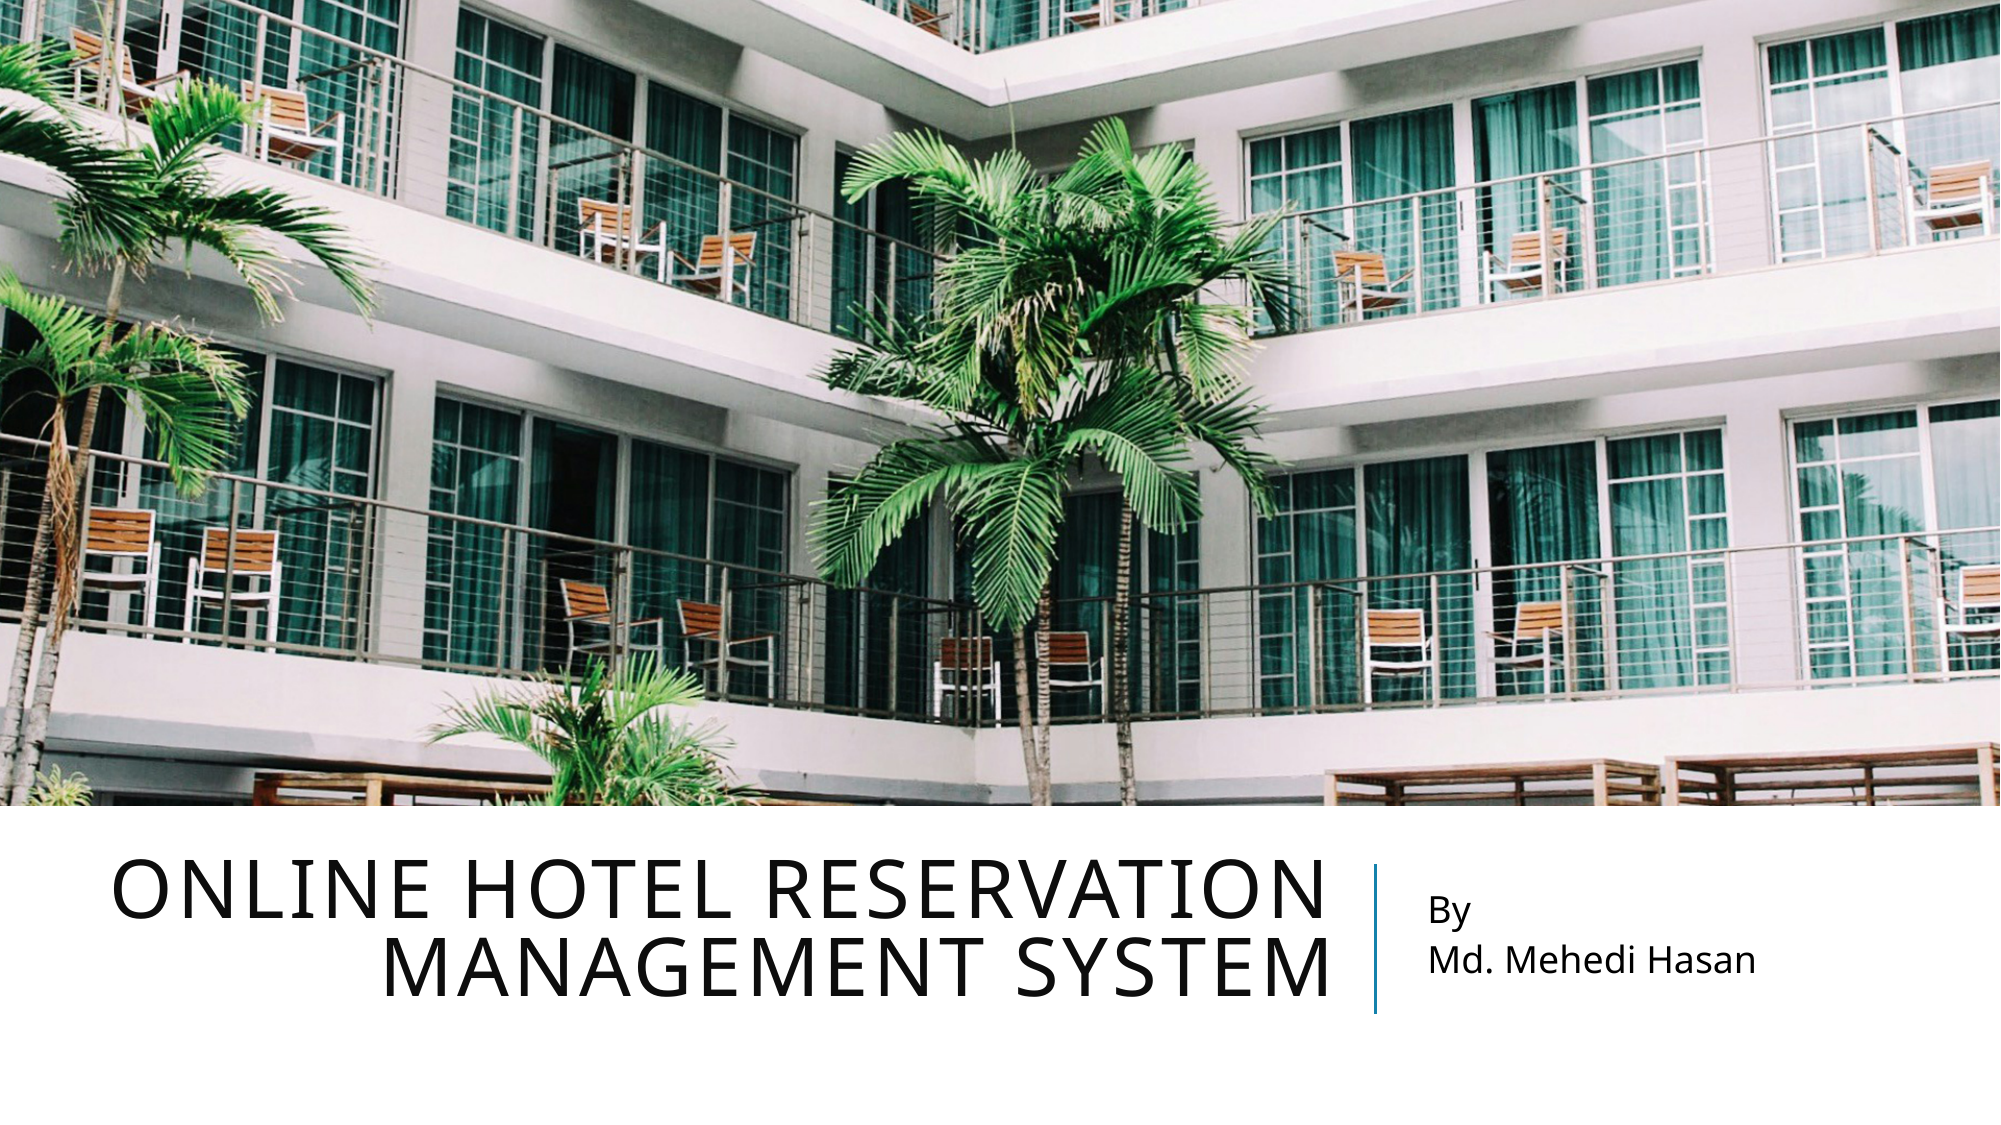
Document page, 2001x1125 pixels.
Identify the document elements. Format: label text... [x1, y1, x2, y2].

title Online Hotel Reservation Management System [75, 813, 1350, 1054]
subtitle By Md. Mehedi Hasan [1412, 813, 1938, 1054]
picture [0, 0, 2000, 806]
